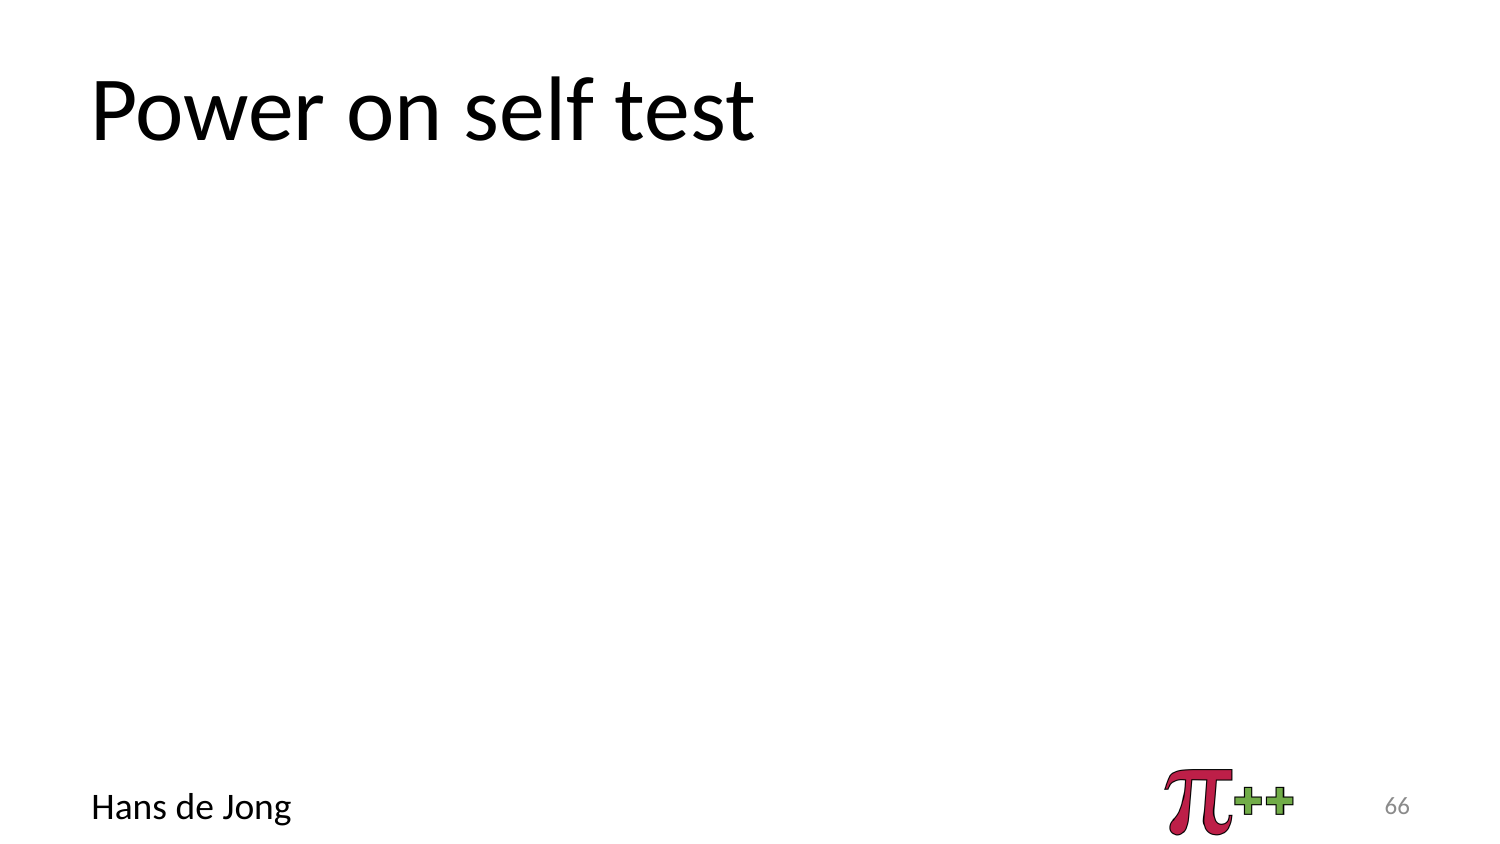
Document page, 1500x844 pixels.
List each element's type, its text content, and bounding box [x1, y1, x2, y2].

picture [1163, 768, 1294, 836]
slide_number 66 [1340, 782, 1425, 827]
title Power on self test [75, 33, 1425, 175]
